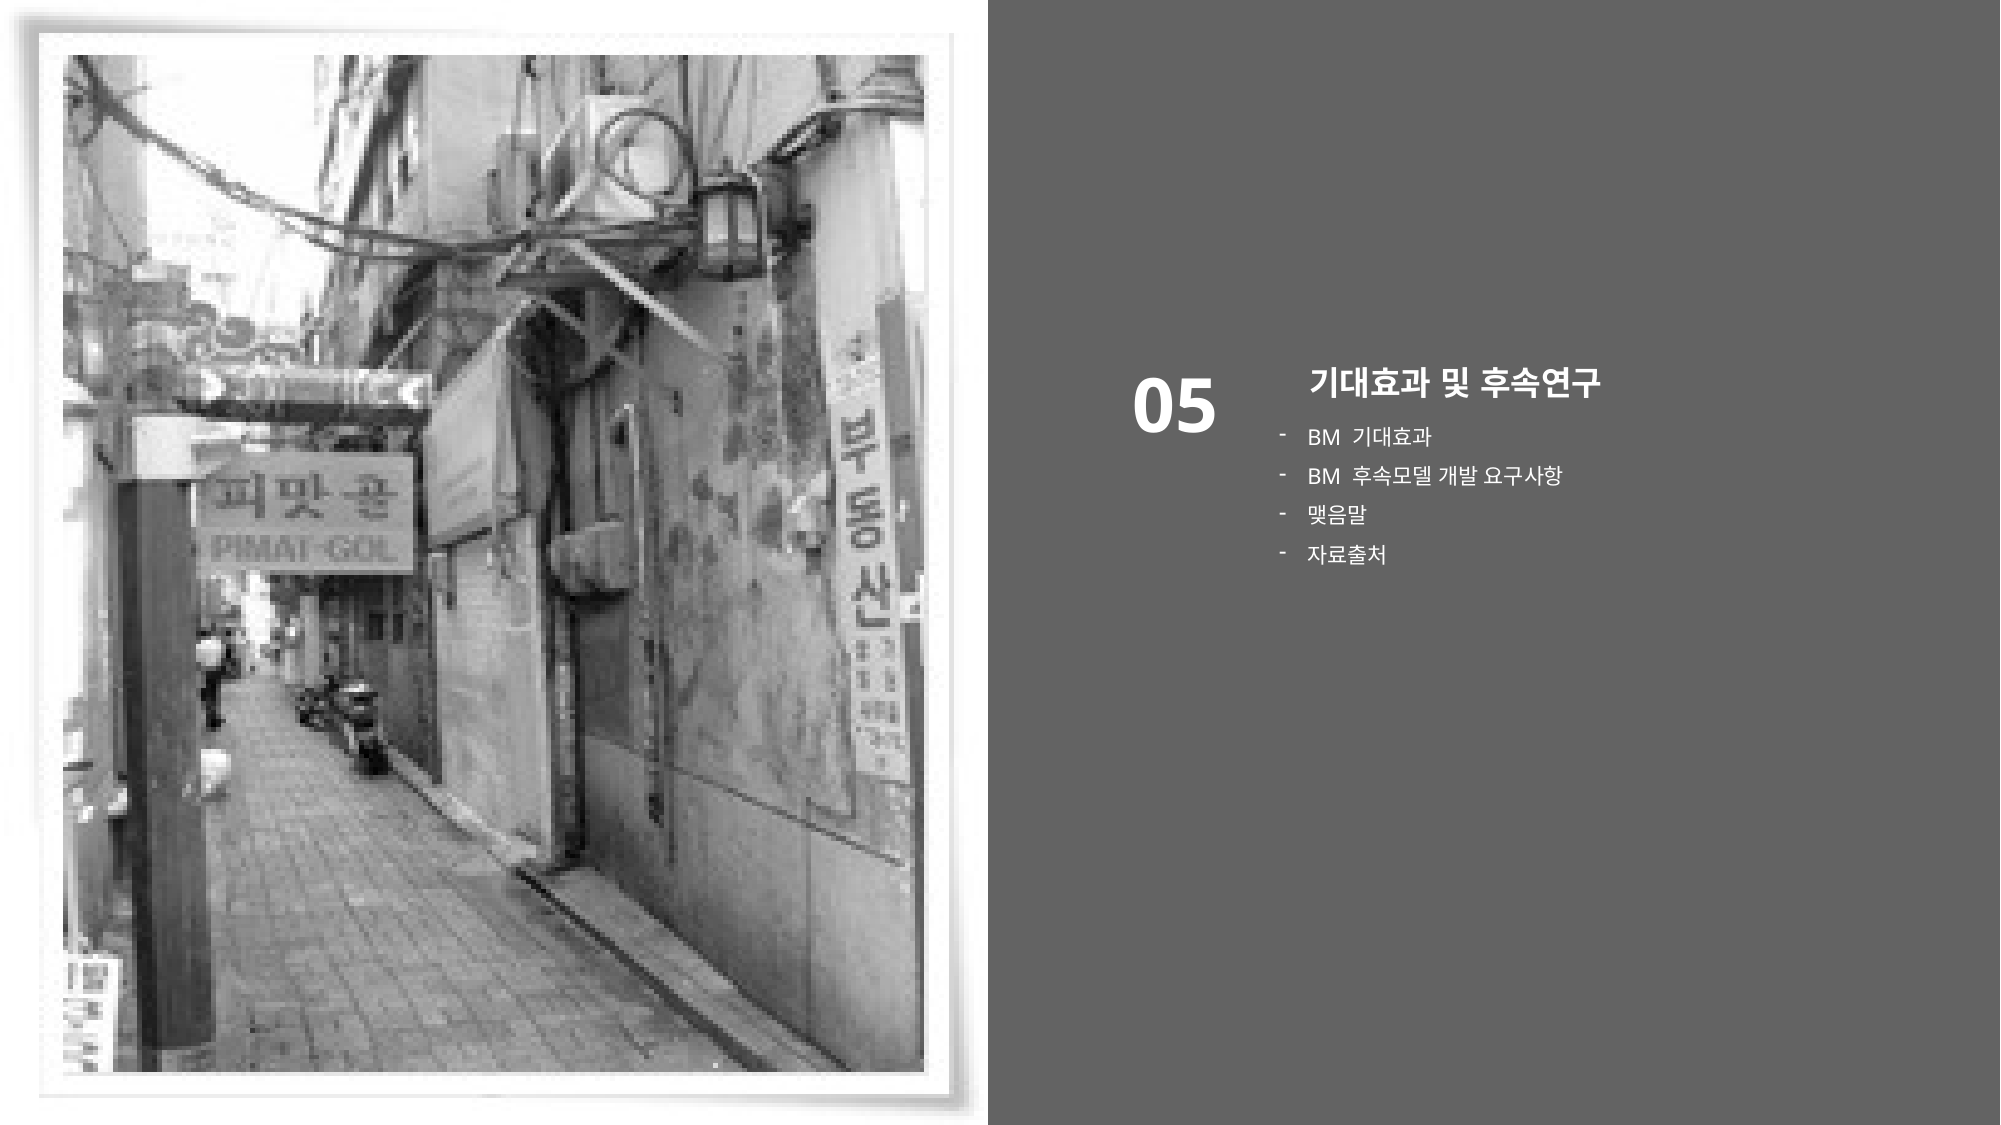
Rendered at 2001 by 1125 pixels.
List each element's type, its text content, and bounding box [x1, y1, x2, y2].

text_box BM 기대효과 BM 후속모델 개발 요구사항 맺음말 자료출처 [1264, 403, 1580, 576]
text_box 05 [1118, 349, 1240, 455]
text_box 기대효과 및 후속연구 [1294, 354, 1618, 409]
text_box [986, 0, 2000, 1125]
picture [0, 0, 984, 1125]
